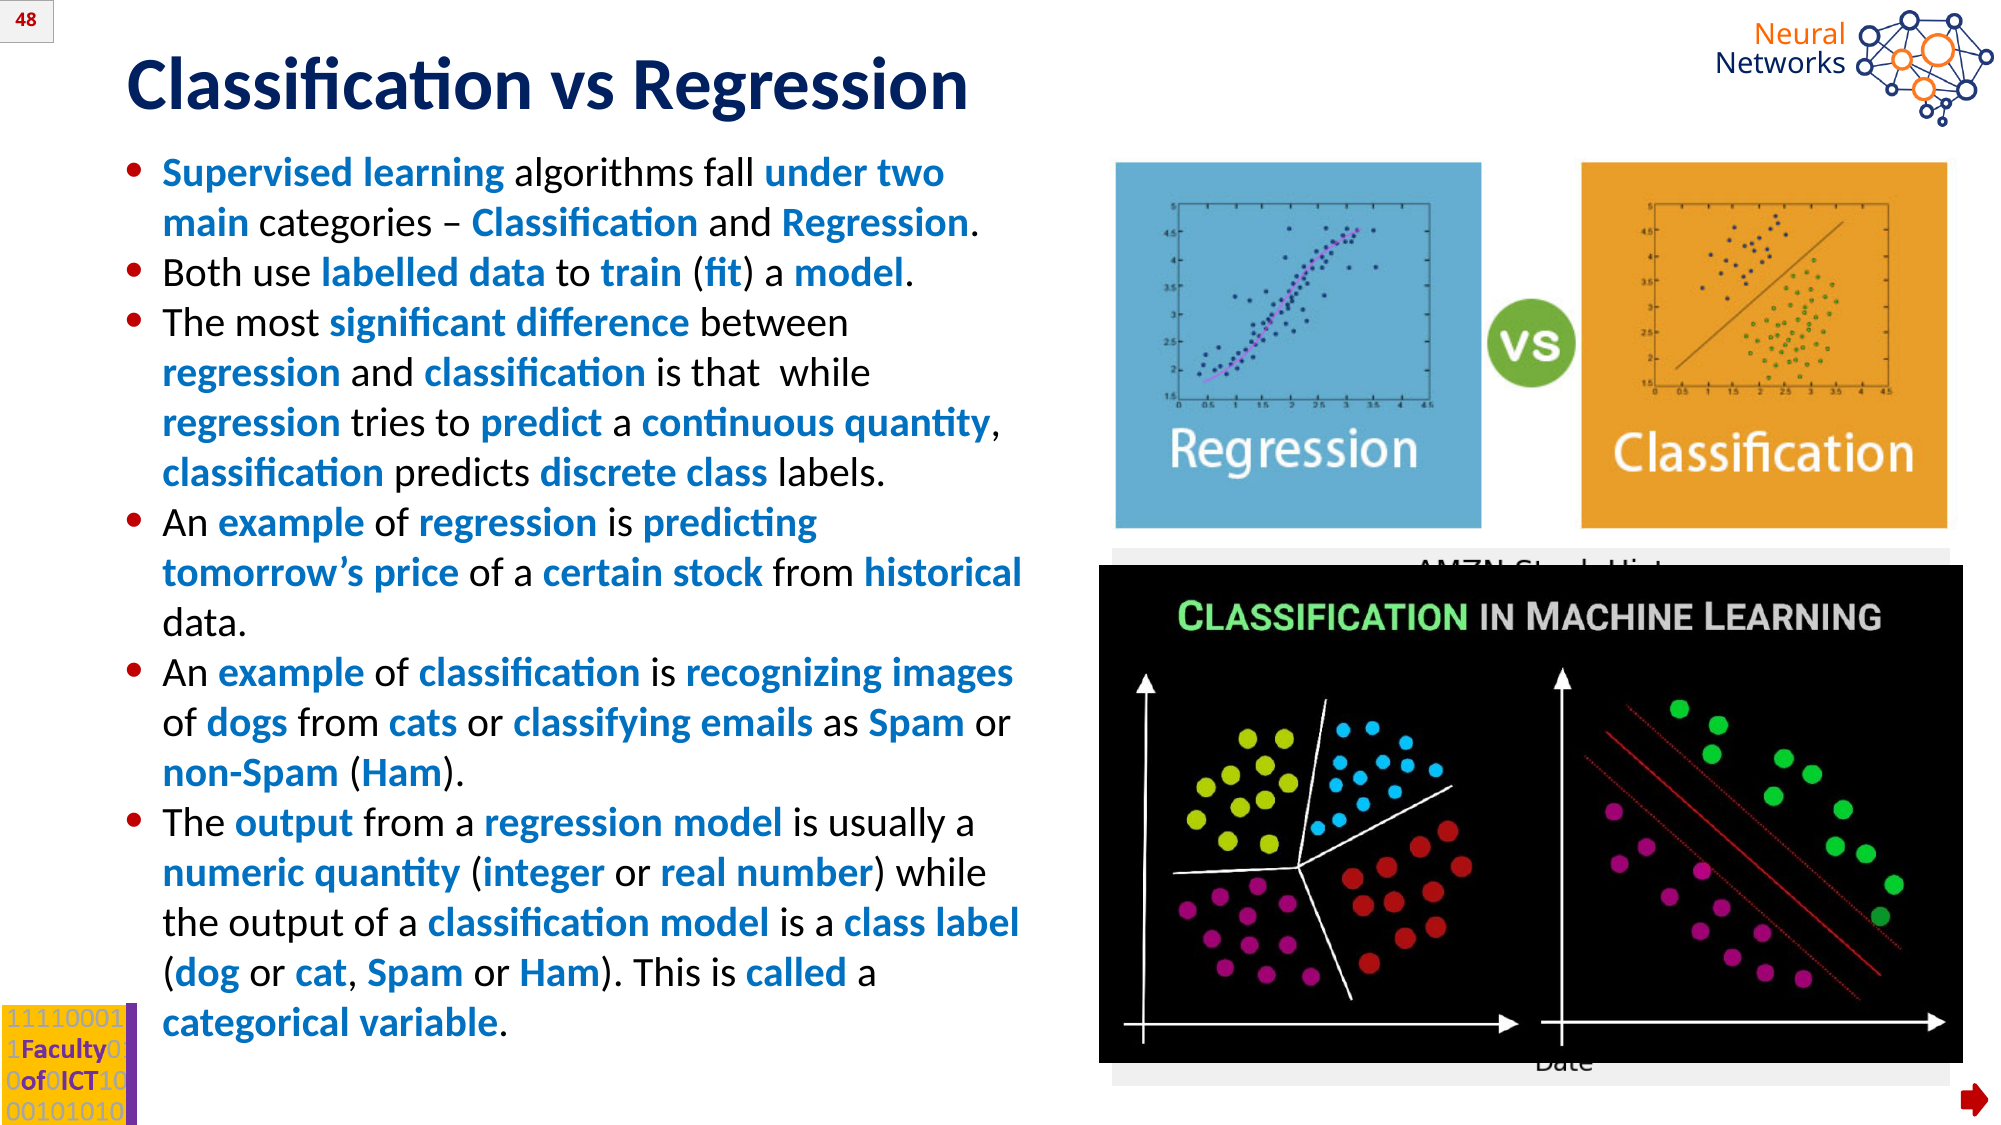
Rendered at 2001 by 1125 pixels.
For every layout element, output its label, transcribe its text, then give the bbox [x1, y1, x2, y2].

text_box 48 [0, 0, 54, 43]
picture [1087, 0, 1996, 1086]
text_box [1960, 1083, 1989, 1117]
title Classification vs Regression [112, 24, 1849, 134]
picture [0, 1003, 138, 1125]
text_box Neural Networks [1687, 13, 1849, 87]
text_box Supervised learning algorithms fall under two main categories – Classification and Regression. Both use labelled data to train (fit) a model. The most significant difference between regression and classification is that while regression tries to predict a continuous quantity, classification predicts discrete class labels. An example of regression is predicting tomorrow’s price of a certain stock from historical data. An example of classification is recognizing images of dogs from cats or classifying emails as Spam or non-Spam (Ham). The output from a regression model is usually a numeric quantity (integer or real number) while the output of a classification model is a class label (dog or cat, Spam or Ham). This is called a categorical variable. [110, 137, 1038, 1103]
